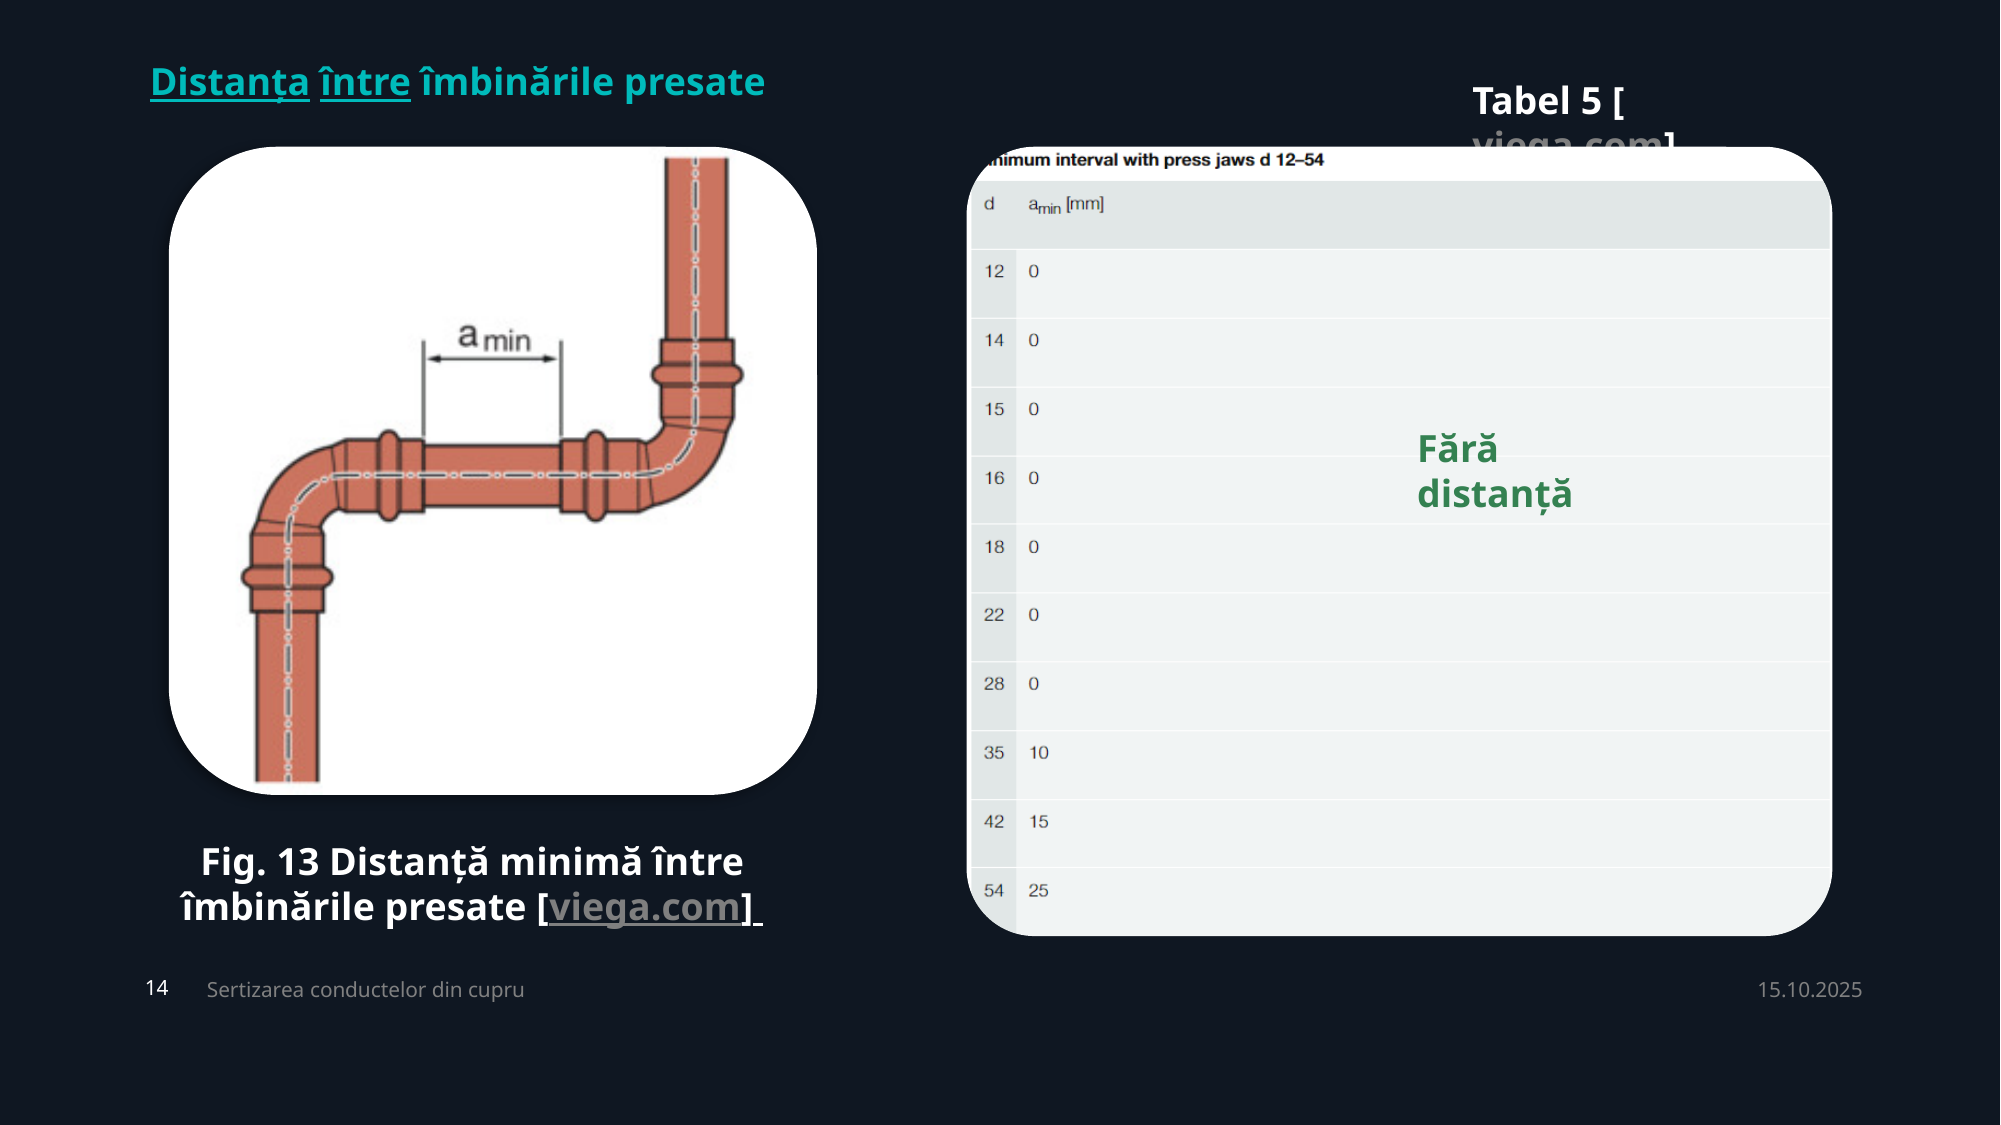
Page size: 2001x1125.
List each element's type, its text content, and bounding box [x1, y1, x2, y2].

picture [966, 146, 1833, 937]
slide_number 14 [127, 964, 186, 1014]
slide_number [1643, 964, 1863, 1014]
text_box Fig. 13 Distanță minimă între îmbinările presate [viega.com] [127, 830, 818, 941]
picture [168, 146, 818, 795]
footer Sertizarea conductelor din cupru [191, 964, 671, 1014]
text_box Distanța între îmbinările presate [135, 50, 947, 111]
text_box Tabel 5 [viega.com] [1457, 70, 1798, 146]
